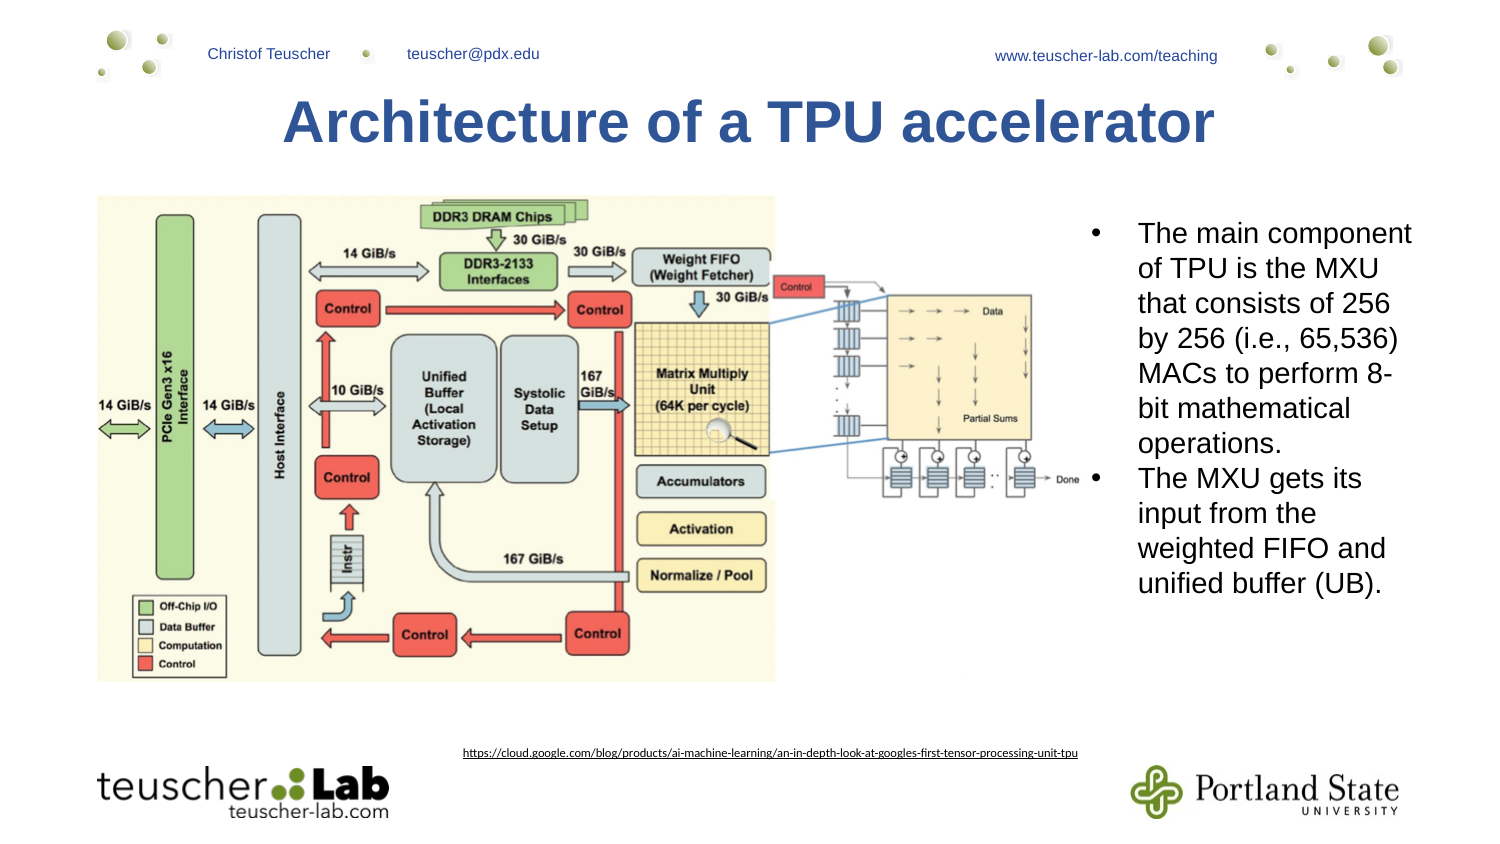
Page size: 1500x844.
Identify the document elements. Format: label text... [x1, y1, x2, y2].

text_box The main component of TPU is the MXU that consists of 256 by 256 (i.e., 65,536) MACs to perform 8-bit mathematical operations. The MXU gets its input from the weighted FIFO and unified buffer (UB). [1102, 207, 1431, 642]
text_box Architecture of a TPU accelerator [0, 84, 1500, 161]
picture [97, 766, 389, 818]
text_box https://cloud.google.com/blog/products/ai-machine-learning/an-in-depth-look-at-googles-first-tensor-processing-unit-tpu [448, 737, 1096, 768]
picture [1130, 765, 1399, 819]
picture [79, 160, 1102, 694]
